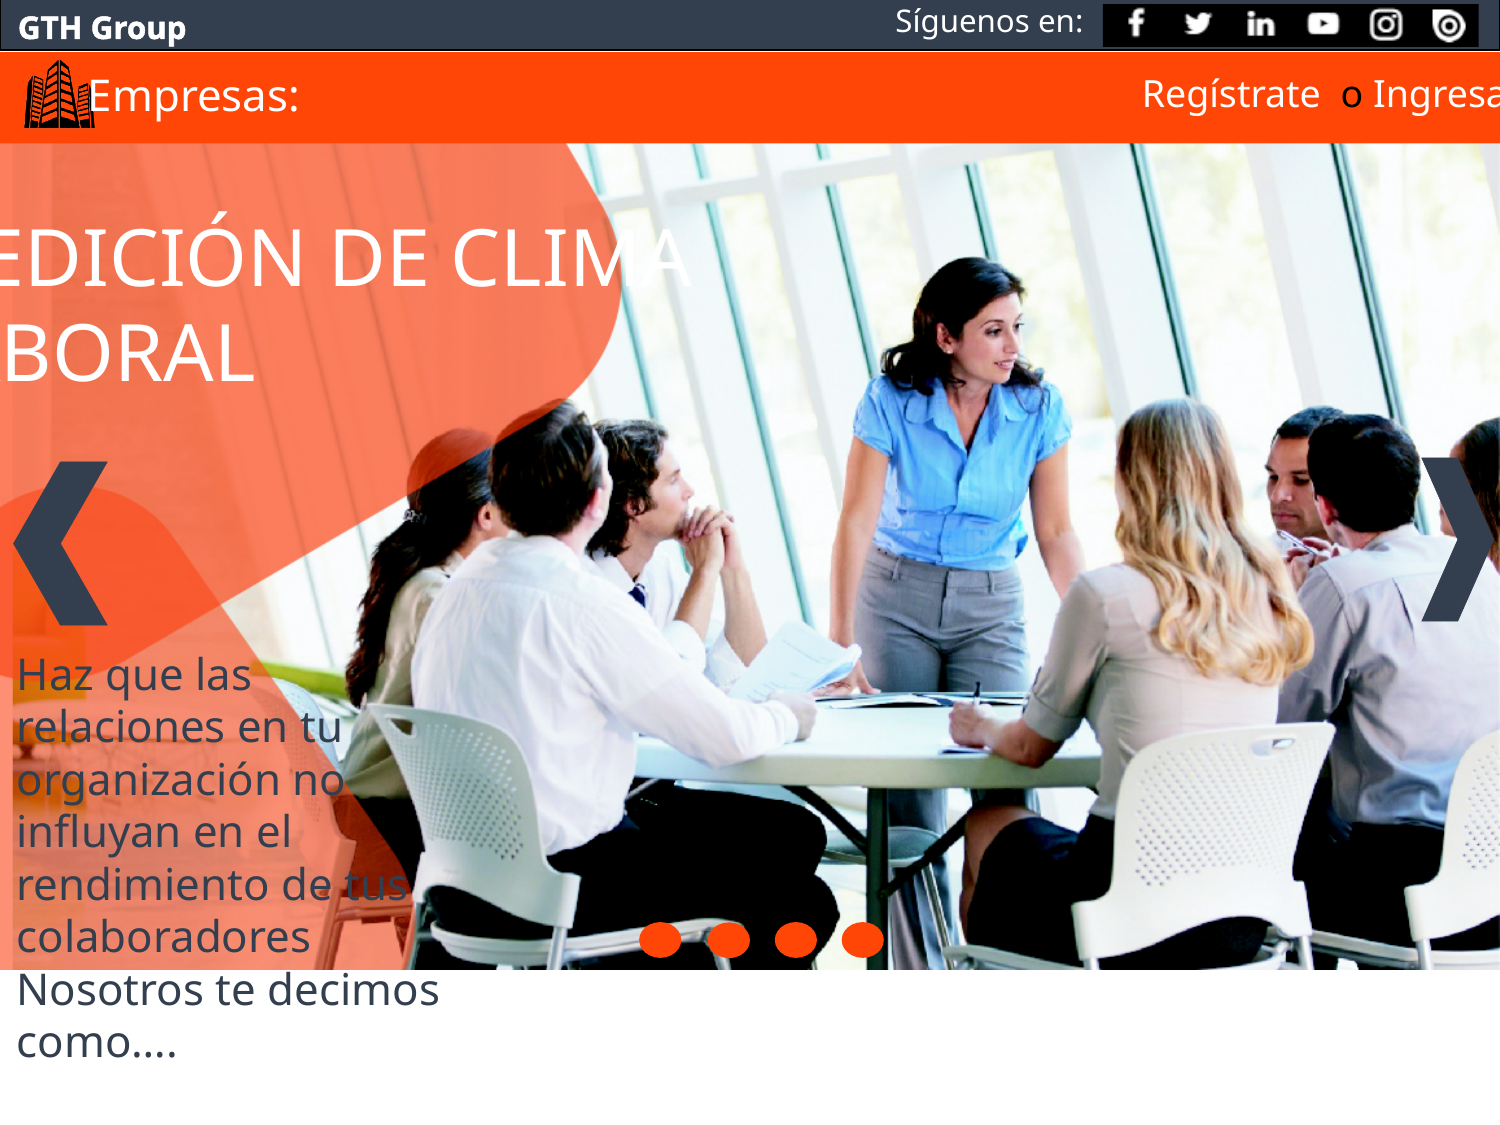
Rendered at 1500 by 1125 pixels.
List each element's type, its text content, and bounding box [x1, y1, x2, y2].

text_box Haz que las relaciones en tu organización no influyan en el rendimiento de tus colaboradores Nosotros te decimos como…. [1, 970, 480, 1074]
picture [0, 133, 1500, 970]
text_box Síguenos en: [880, 0, 1099, 47]
picture [23, 56, 100, 129]
text_box Empresas: [100, 60, 316, 128]
picture [1102, 4, 1479, 47]
text_box Regístrate o Ingresa [1127, 62, 1500, 123]
text_box [480, 0, 1500, 50]
text_box GTH Group [3, 0, 480, 53]
text_box [0, 50, 1500, 133]
